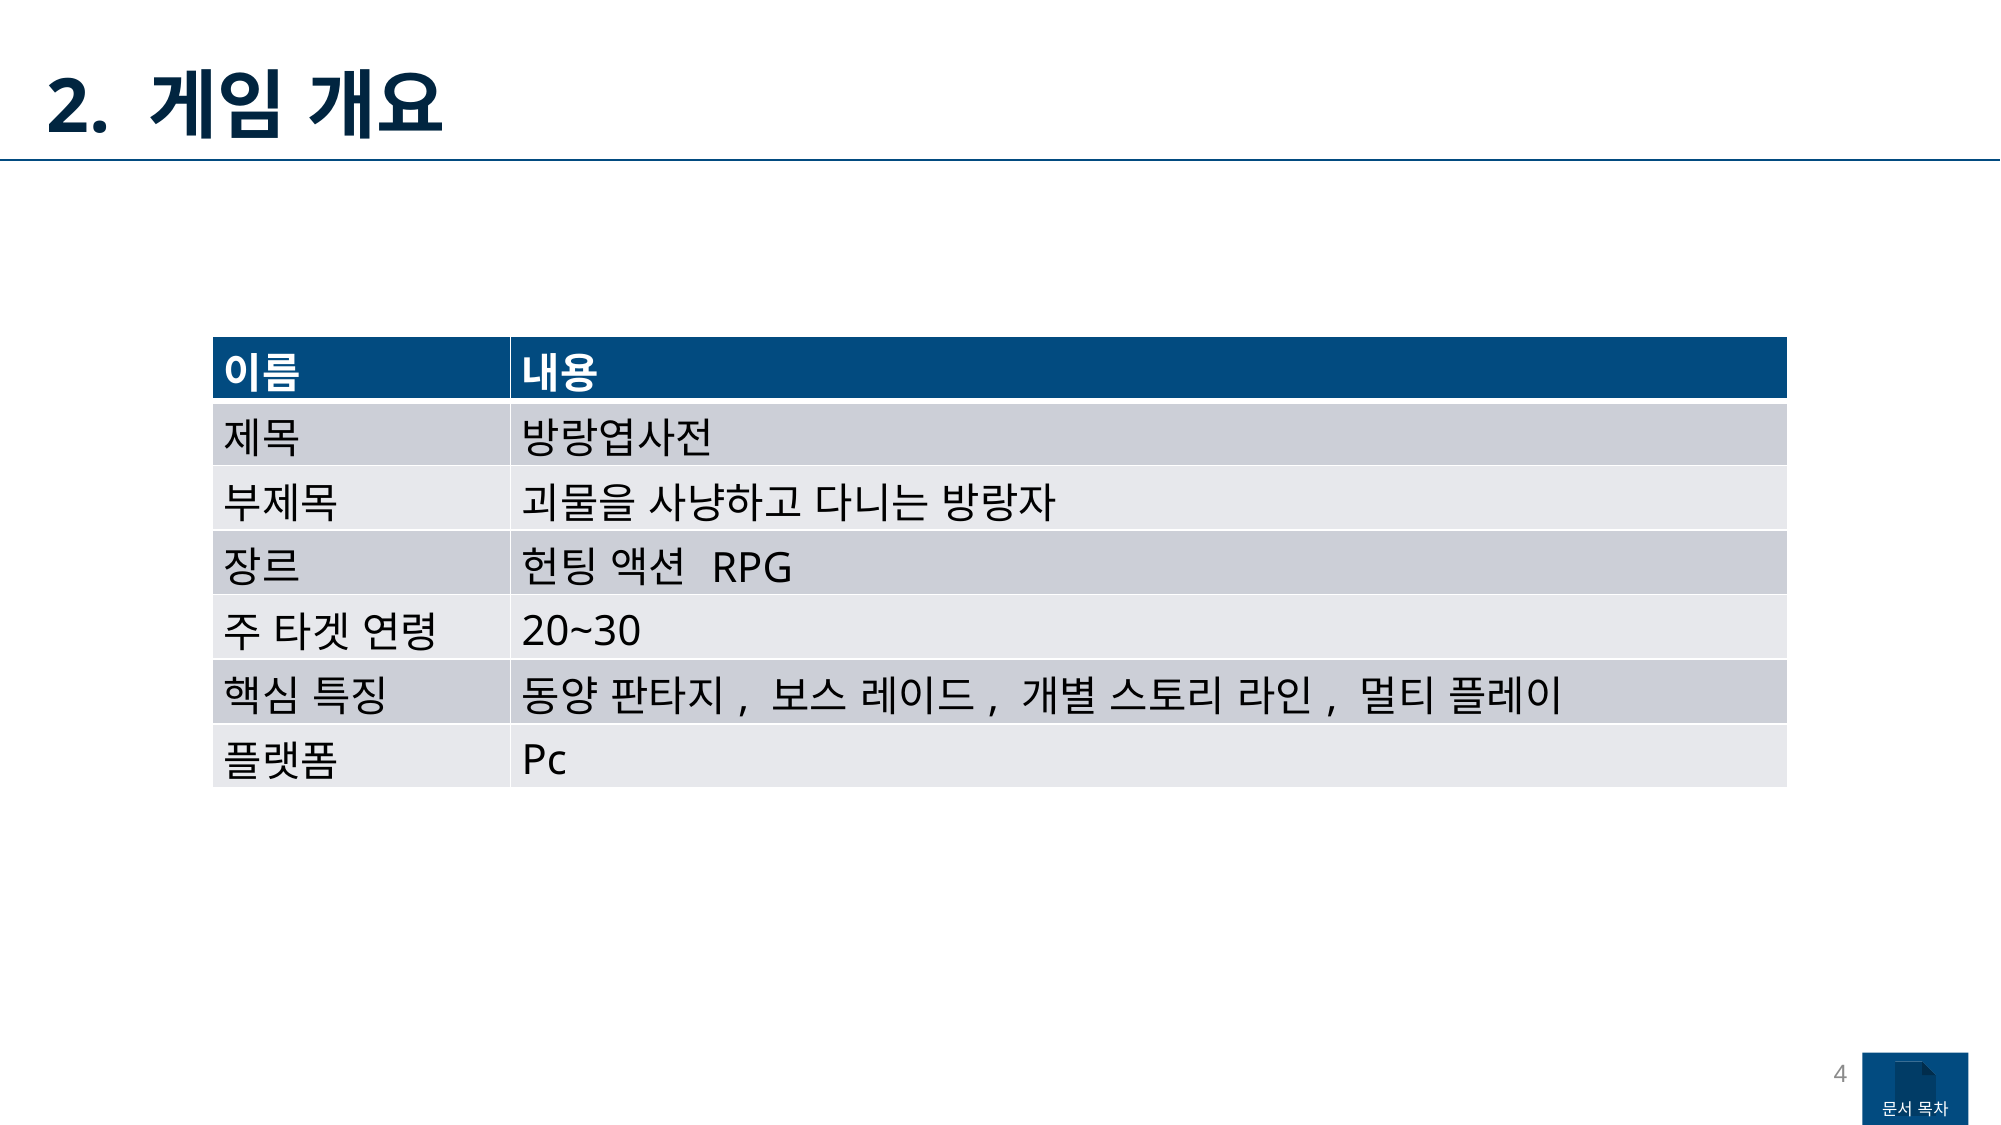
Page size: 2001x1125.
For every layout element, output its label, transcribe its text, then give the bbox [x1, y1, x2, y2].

table_cell 부제목 [213, 466, 510, 529]
table_cell 제목 [213, 404, 510, 465]
table_cell 방랑엽사전 [511, 404, 1787, 465]
text_box 2. 게임 개요 [31, 49, 650, 155]
table_cell 장르 [213, 531, 510, 594]
table_cell 20~30 [511, 595, 1787, 658]
table_cell 동양 판타지, 보스 레이드, 개별 스토리 라인, 멀티 플레이 [511, 660, 1787, 723]
table_header 내용 [511, 337, 1787, 398]
table_cell 핵심 특징 [213, 660, 510, 723]
table_header 이름 [213, 337, 510, 398]
table_cell 헌팅 액션 RPG [511, 531, 1787, 594]
slide_number 4 [1412, 1042, 1863, 1103]
table_cell 괴물을 사냥하고 다니는 방랑자 [511, 466, 1787, 529]
table_cell Pc [511, 725, 1787, 787]
table_cell 플랫폼 [213, 725, 510, 787]
text_box 문서 목차 [1861, 1052, 1970, 1125]
table_cell 주 타겟 연령 [213, 595, 510, 658]
